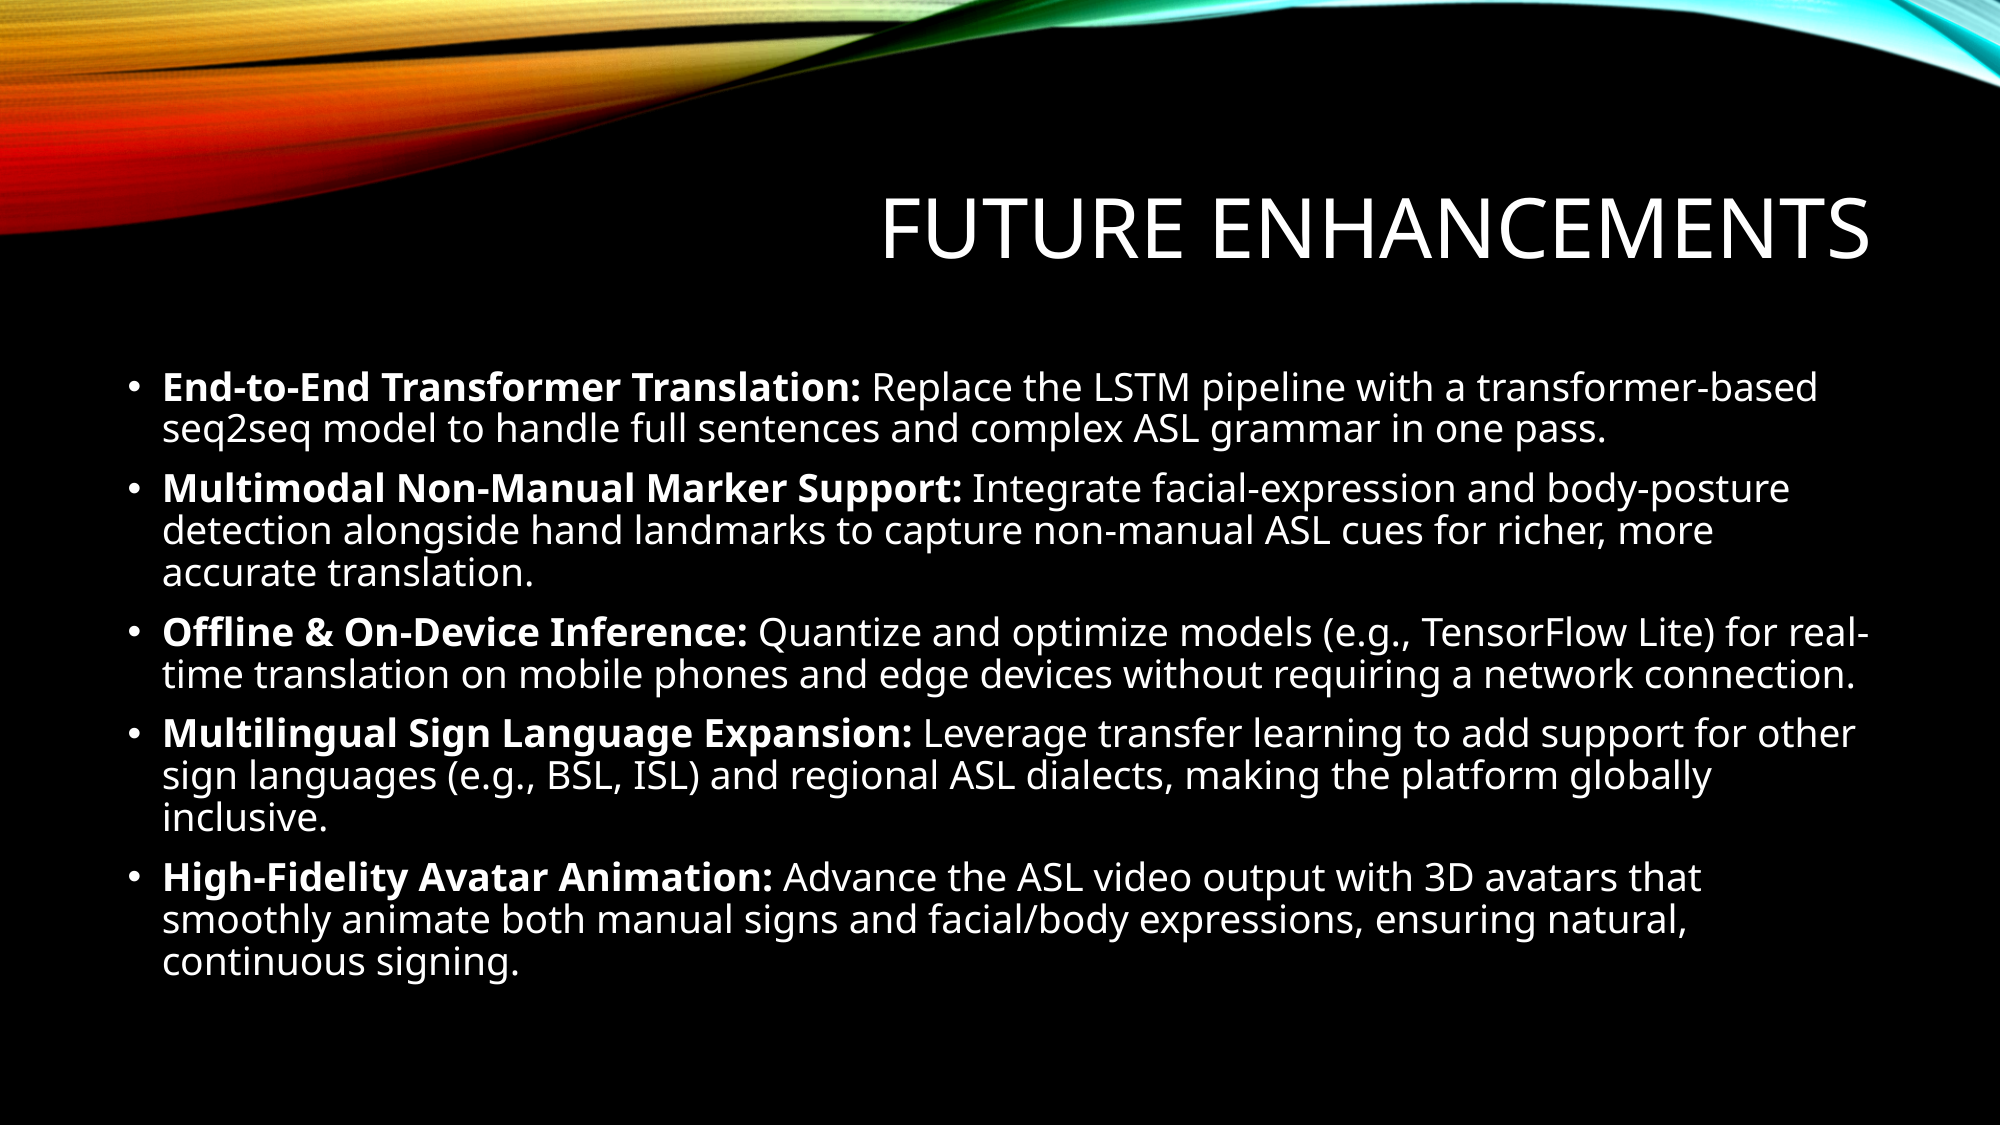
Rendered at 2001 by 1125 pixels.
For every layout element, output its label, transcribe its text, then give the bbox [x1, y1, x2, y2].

picture [0, 0, 2000, 237]
list End-to-End Transformer Translation: Replace the LSTM pipeline with a transformer-based seq2seq model to handle full sentences and complex ASL grammar in one pass. Multimodal Non-Manual Marker Support: Integrate facial-expression and body-posture detection alongside hand landmarks to capture non-manual ASL cues for richer, more accurate translation. Offline & On-Device Inference: Quantize and optimize models (e.g., TensorFlow Lite) for real-time translation on mobile phones and edge devices without requiring a network connection. Multilingual Sign Language Expansion: Leverage transfer learning to add support for other sign languages (e.g., BSL, ISL) and regional ASL dialects, making the platform globally inclusive. High-Fidelity Avatar Animation: Advance the ASL video output with 3D avatars that smoothly animate both manual signs and facial/body expressions, ensuring natural, continuous signing. [112, 360, 1888, 1021]
title Future Enhancements [474, 125, 1888, 338]
